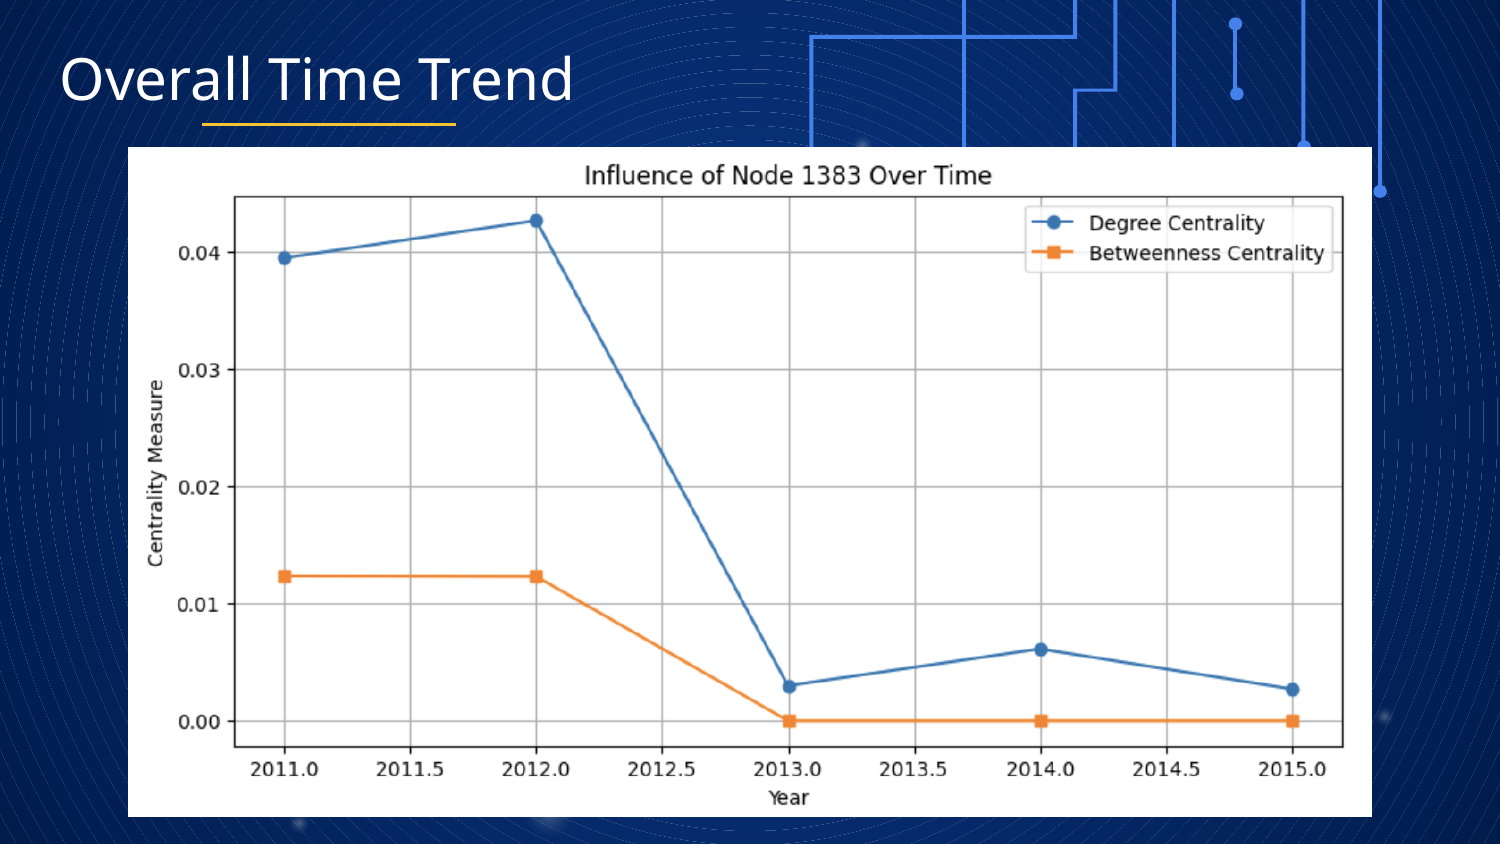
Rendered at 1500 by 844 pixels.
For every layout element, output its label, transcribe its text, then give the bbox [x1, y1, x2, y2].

title Overall Time Trend [44, 30, 1311, 125]
picture [128, 147, 1372, 818]
